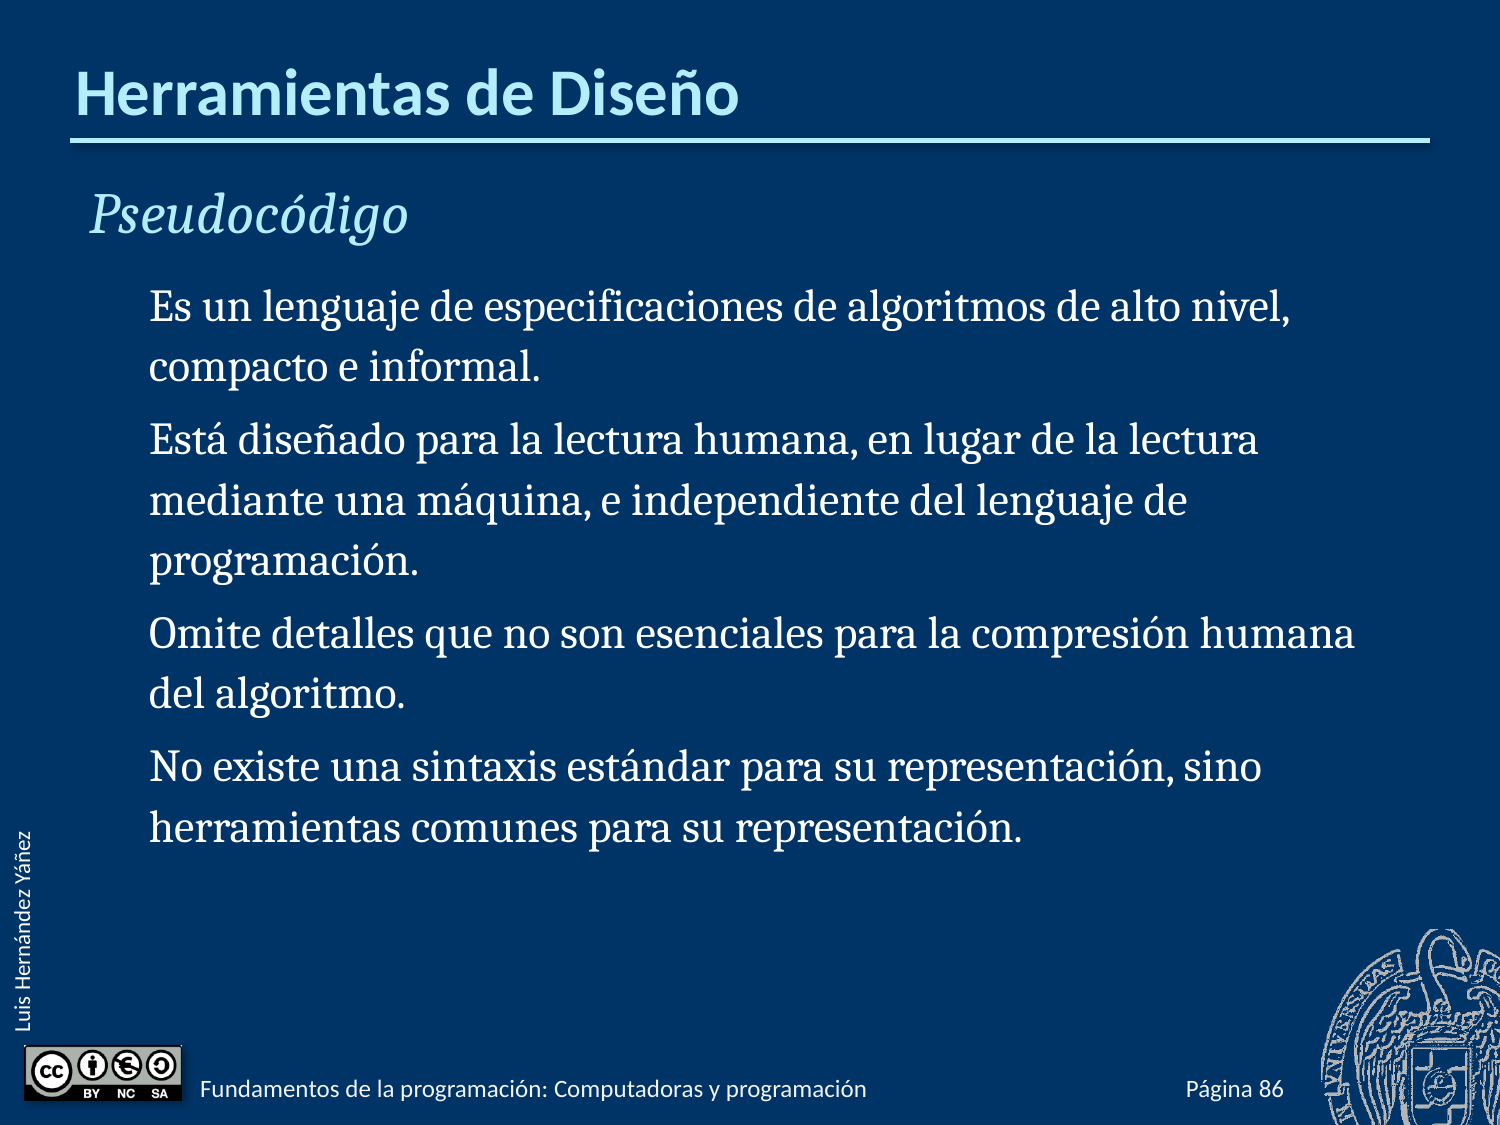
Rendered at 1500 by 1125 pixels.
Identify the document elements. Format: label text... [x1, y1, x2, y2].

slide_number Página 86 [1136, 1042, 1285, 1103]
picture [24, 1045, 182, 1101]
title Herramientas de Diseño [75, 46, 1425, 129]
list Pseudocódigo Es un lenguaje de especificaciones de algoritmos de alto nivel, compacto e informal. Está diseñado para la lectura humana, en lugar de la lectura mediante una máquina, e independiente del lenguaje de programación. Omite detalles que no son esenciales para la compresión humana del algoritmo. No existe una sintaxis estándar para su representación, sino herramientas comunes para su representación. [75, 160, 1425, 1000]
picture [1321, 929, 1500, 1125]
footer Fundamentos de la programación: Computadoras y programación [200, 1042, 1114, 1103]
